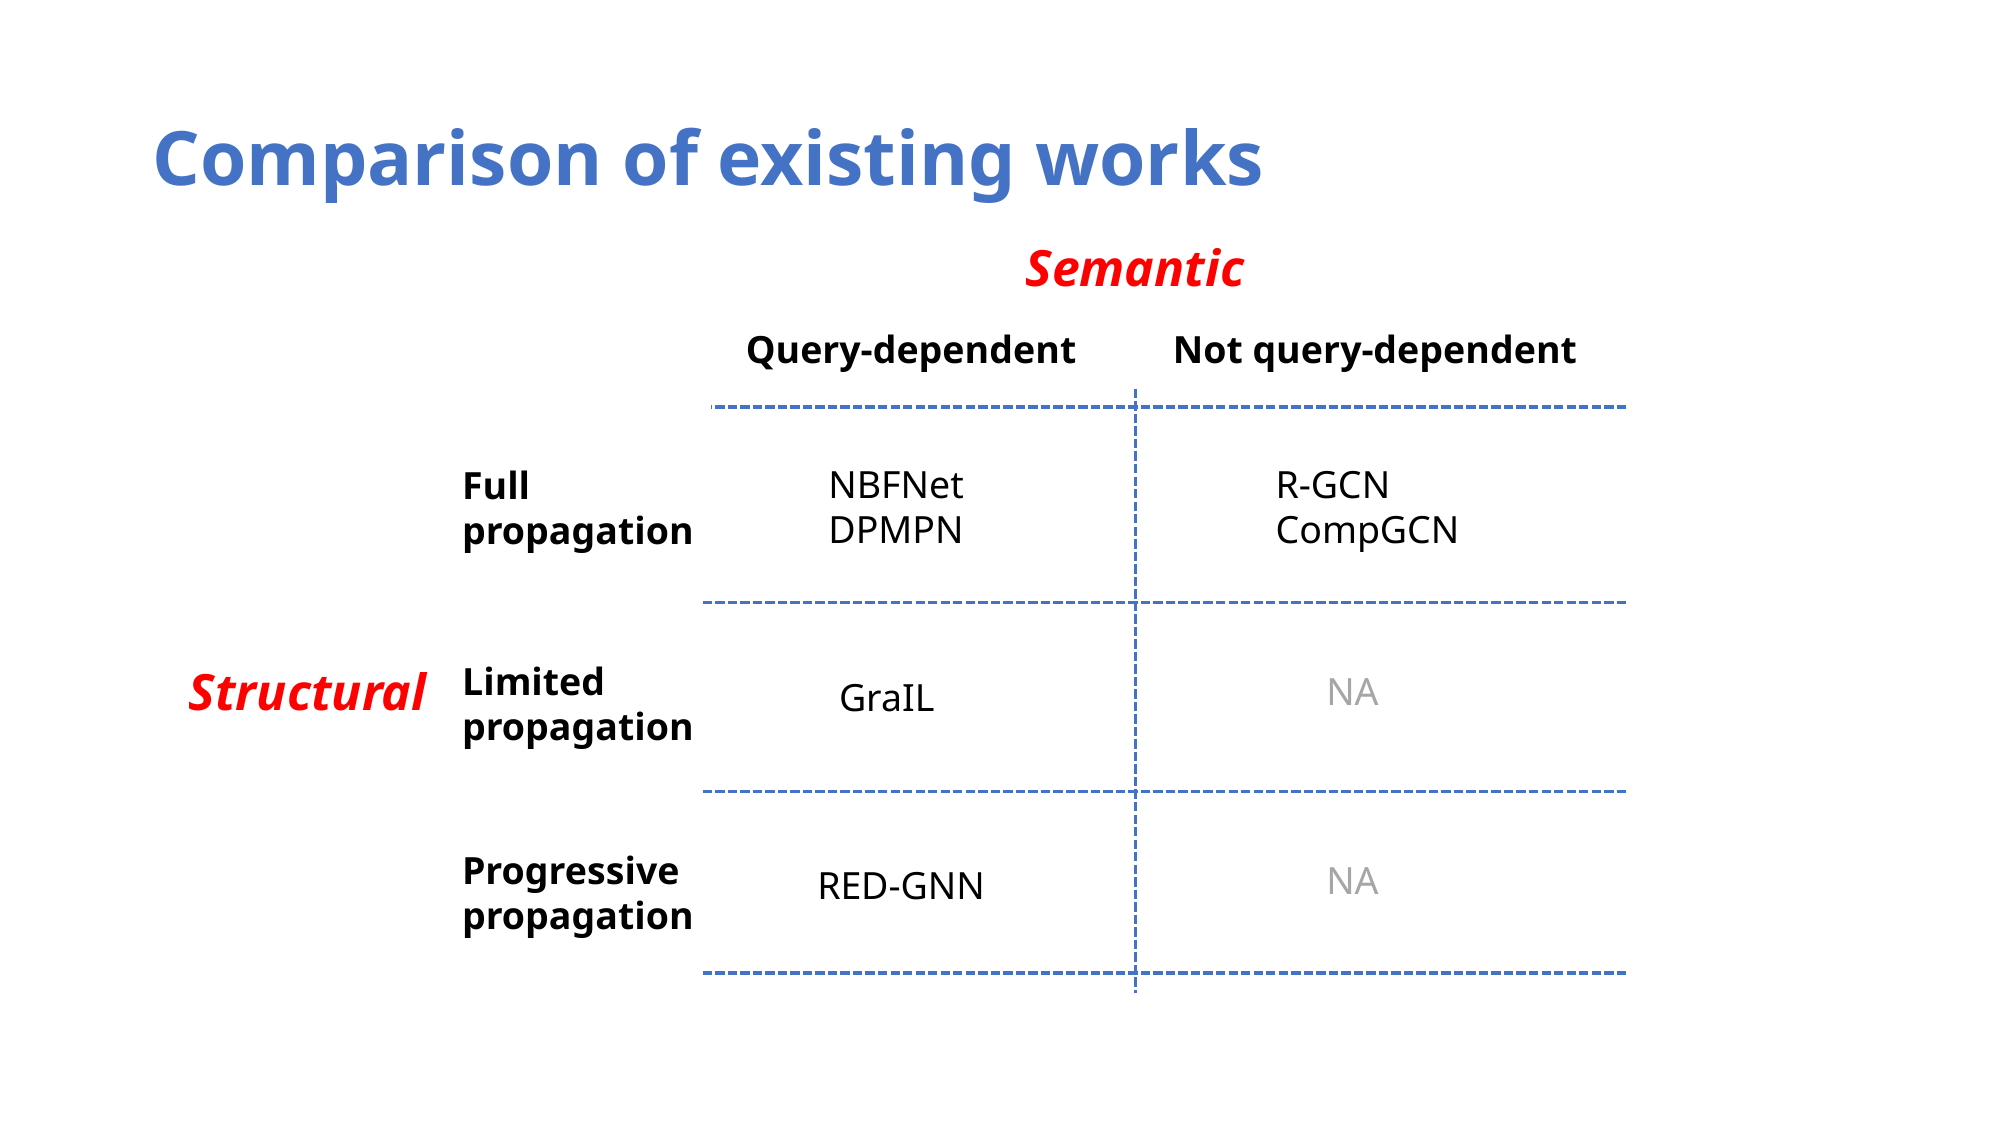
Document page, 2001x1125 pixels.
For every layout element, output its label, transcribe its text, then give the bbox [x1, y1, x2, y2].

text_box Structural [174, 652, 442, 728]
text_box RED-GNN [802, 854, 1000, 915]
text_box Semantic [1010, 229, 1260, 305]
text_box Not query-dependent [1158, 318, 1593, 379]
text_box Progressive propagation [447, 839, 709, 945]
text_box GraIL [824, 666, 950, 727]
title Comparison of existing works [137, 52, 1863, 270]
text_box Query-dependent [731, 318, 1092, 379]
text_box NA [1311, 849, 1394, 910]
text_box R-GCN CompGCN [1260, 453, 1475, 559]
text_box Full propagation [447, 454, 709, 560]
text_box Limited propagation [447, 650, 709, 756]
text_box NA [1311, 660, 1394, 721]
text_box NBFNet DPMPN [813, 453, 989, 559]
